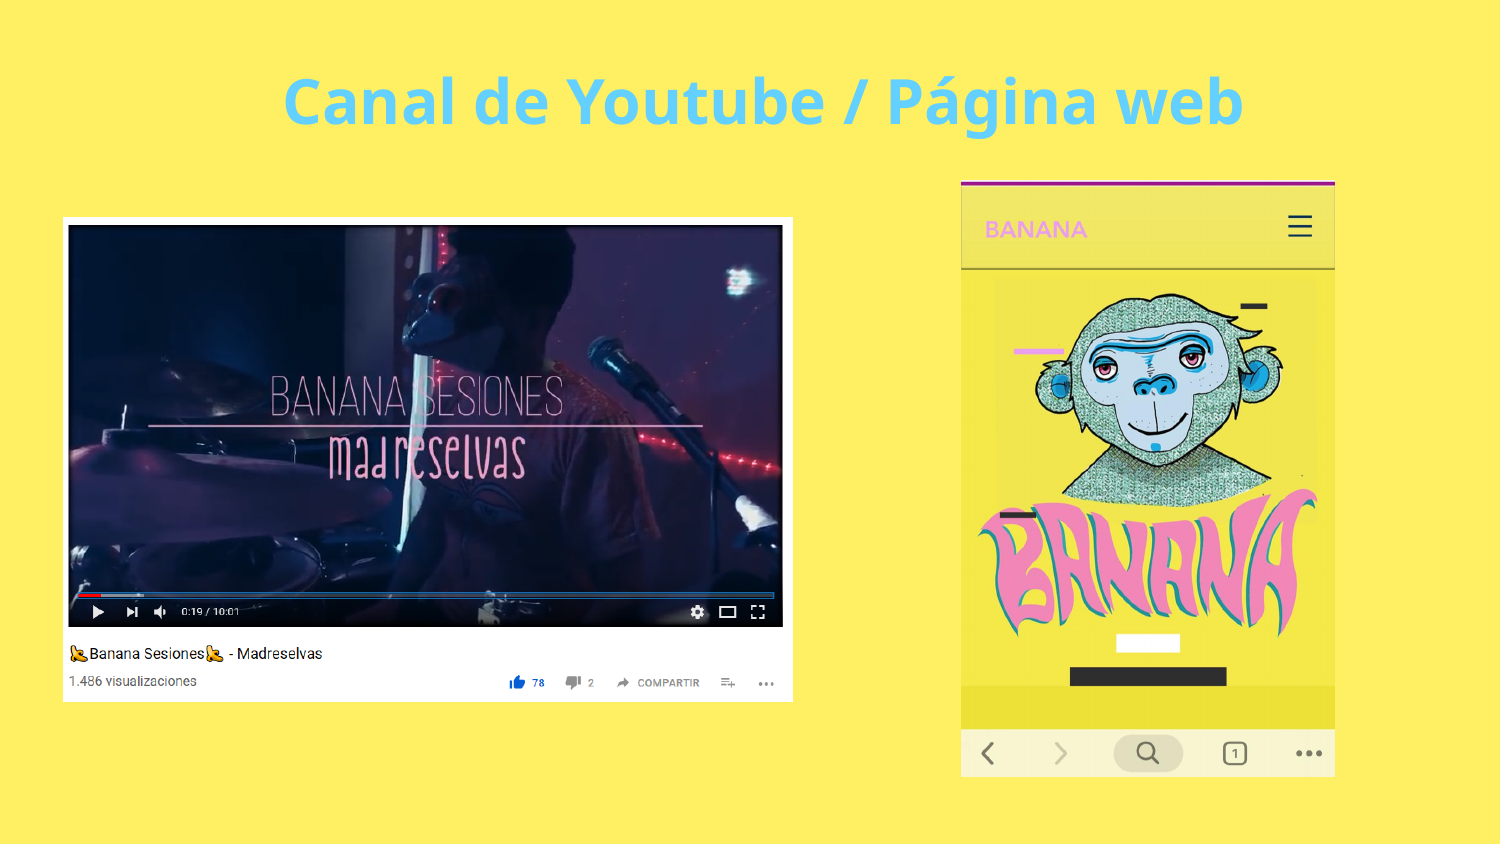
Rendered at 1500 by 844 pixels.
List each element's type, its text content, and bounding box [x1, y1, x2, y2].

text_box Canal de Youtube / Página web [267, 47, 1283, 140]
picture [63, 217, 793, 702]
picture [961, 180, 1335, 778]
